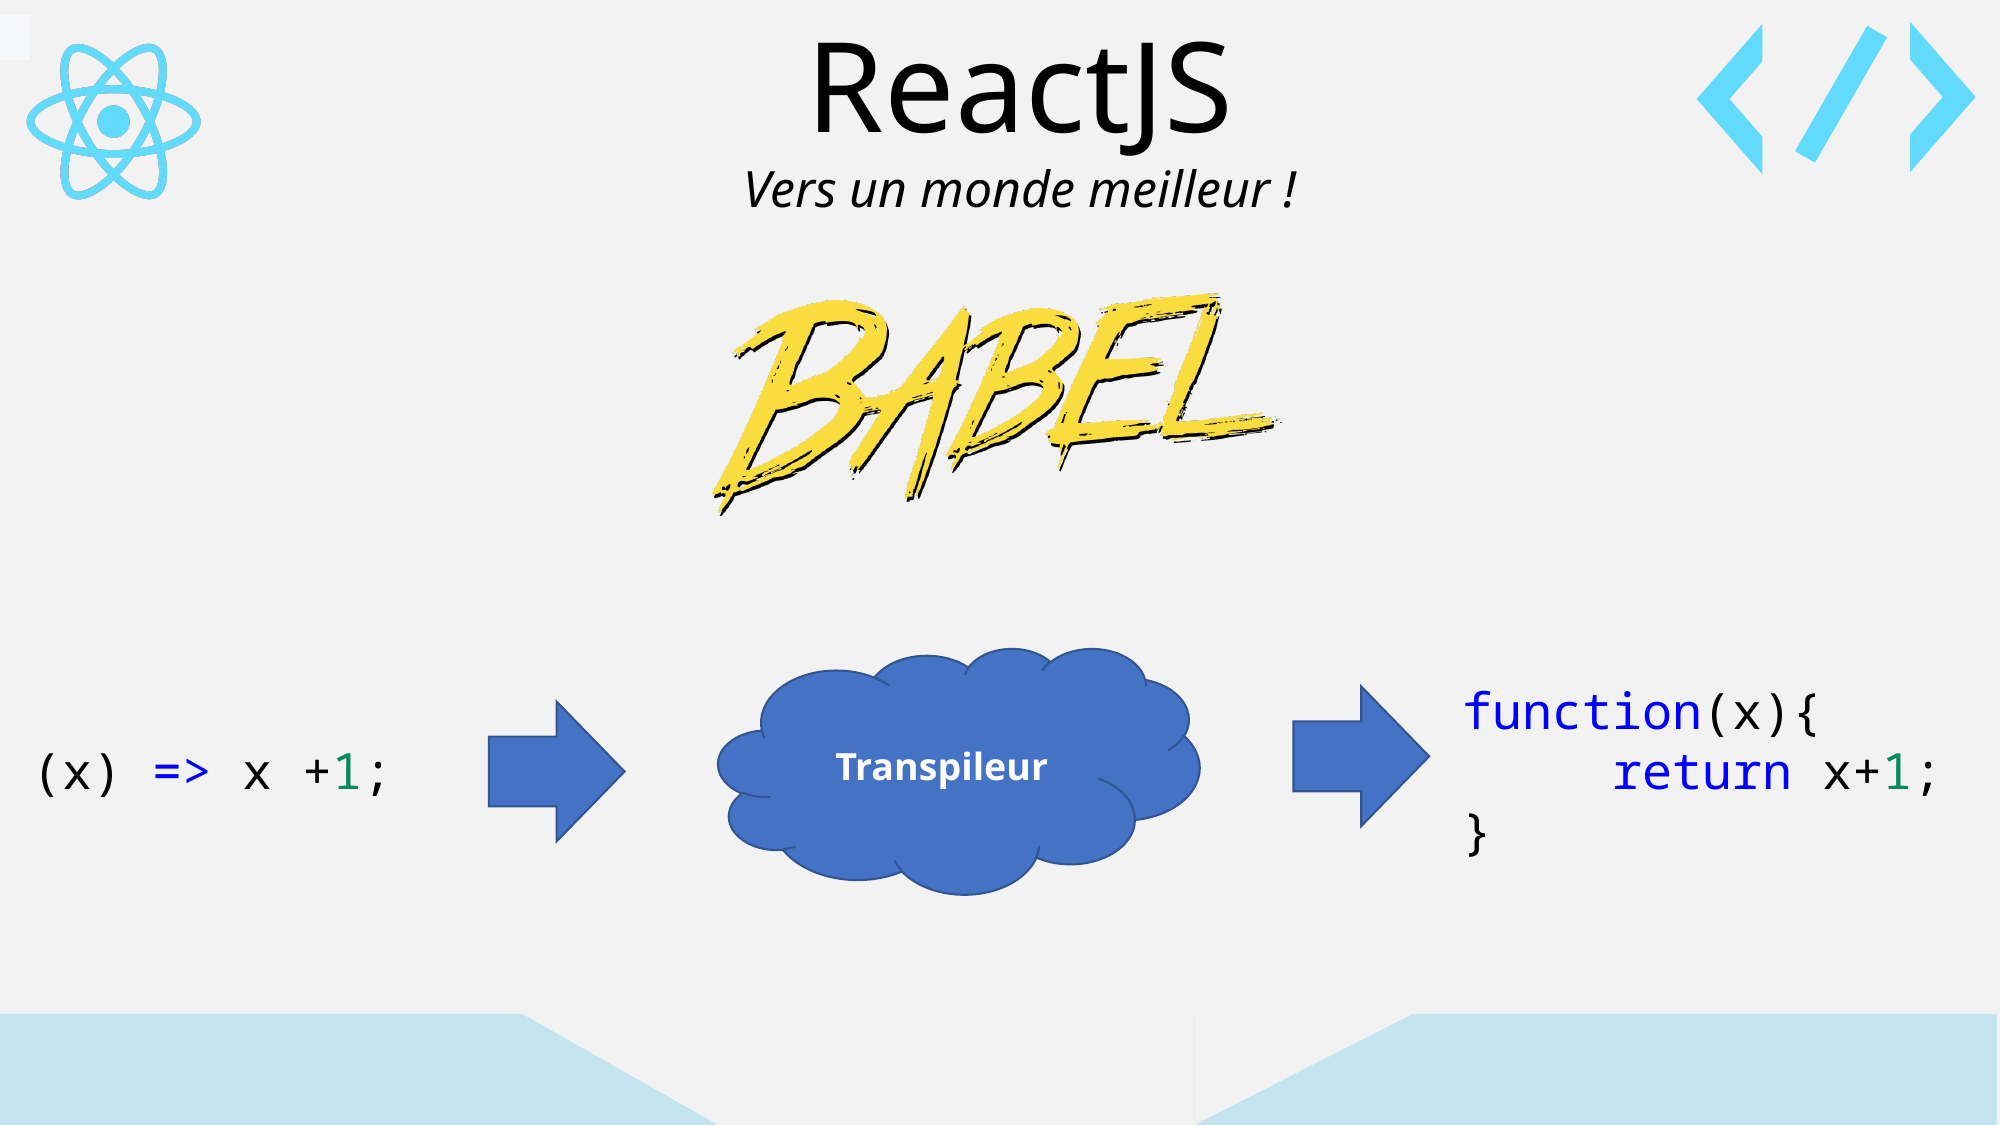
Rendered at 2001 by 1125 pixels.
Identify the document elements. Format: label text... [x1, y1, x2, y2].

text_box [302, 709, 414, 1125]
text_box function(x){ return x+1; } [1651, 672, 1997, 868]
text_box ReactJS Vers un monde meilleur ! [303, 0, 1737, 225]
text_box Transpileur [716, 647, 1201, 896]
text_box function(x){ return x+1; } [1447, 672, 1539, 868]
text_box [1539, 668, 1651, 1125]
picture [0, 16, 263, 228]
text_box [1696, 0, 1976, 193]
text_box [1292, 683, 1431, 829]
text_box (x) => x +1; [17, 732, 302, 807]
picture [655, 249, 1345, 563]
text_box [487, 699, 627, 844]
